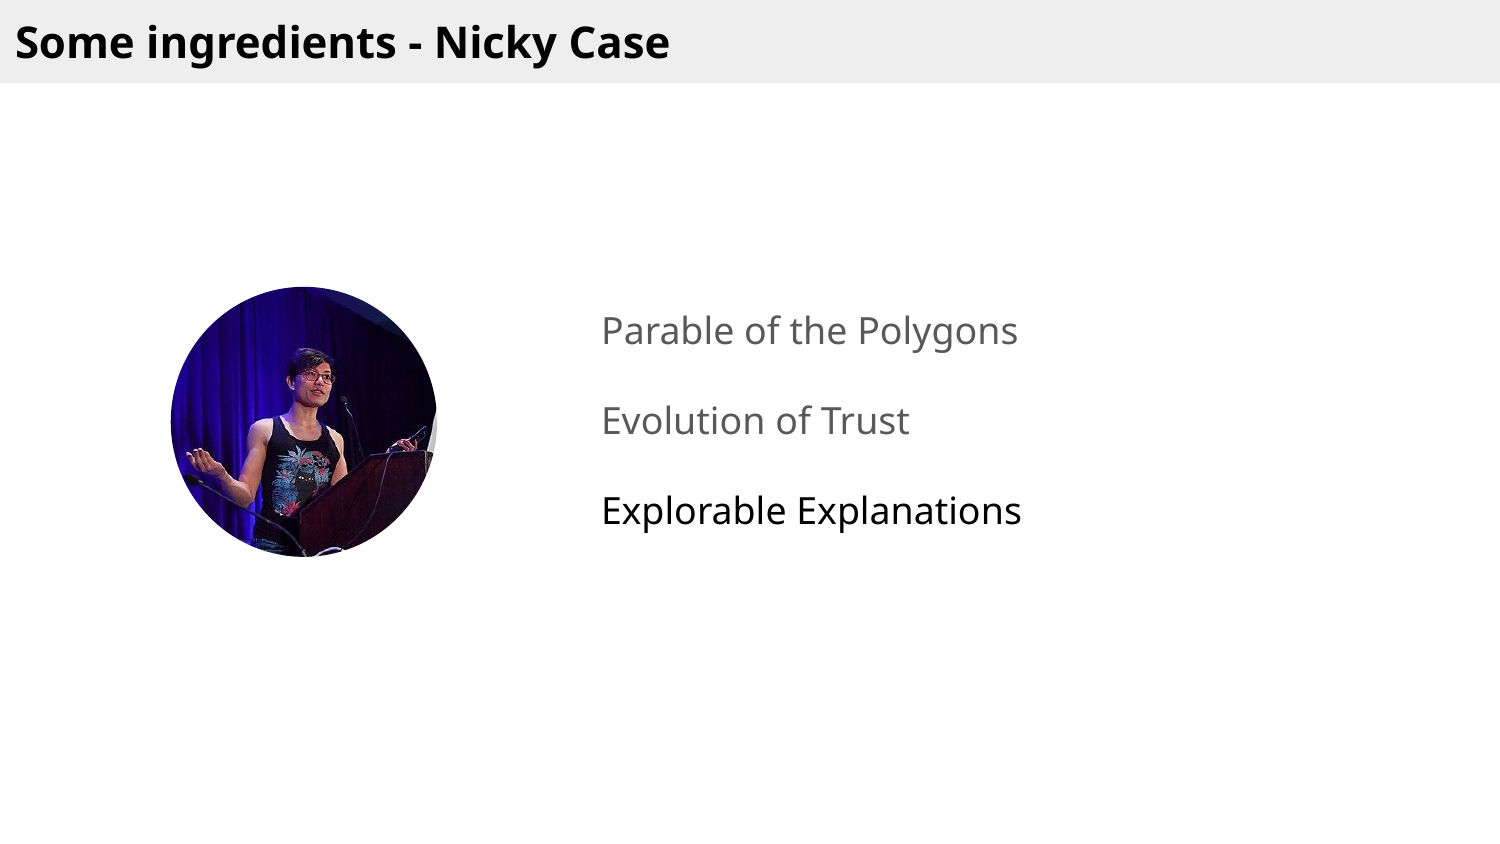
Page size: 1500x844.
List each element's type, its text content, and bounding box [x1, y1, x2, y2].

text_box Parable of the Polygons Evolution of Trust Explorable Explanations [585, 292, 1378, 552]
text_box Some ingredients - Nicky Case [0, 0, 1480, 83]
text_box [0, 0, 1500, 84]
picture [170, 286, 438, 558]
